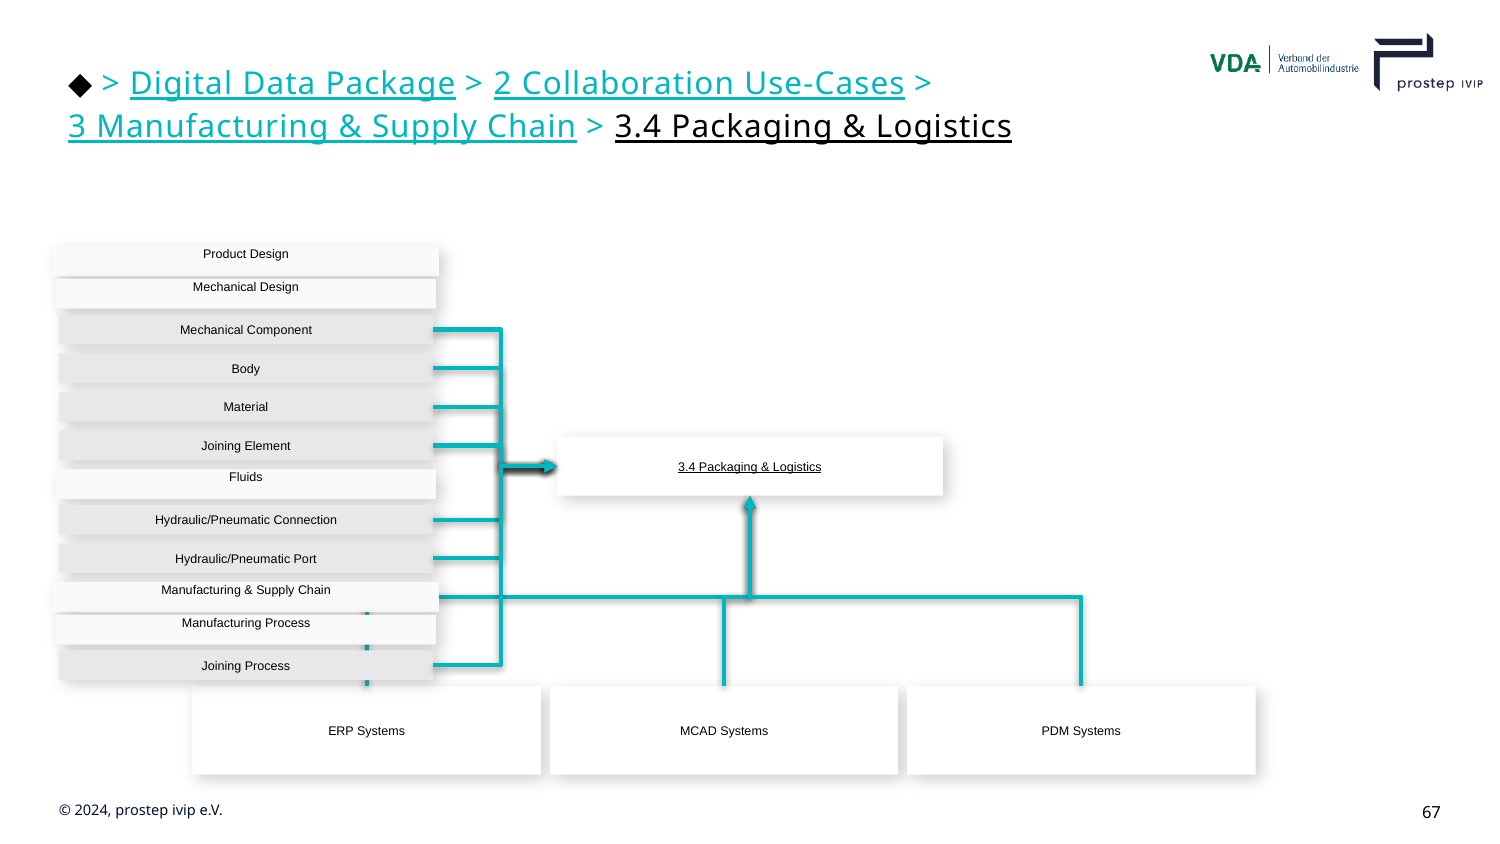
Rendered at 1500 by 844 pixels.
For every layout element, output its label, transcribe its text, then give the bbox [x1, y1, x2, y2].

text_box Hydraulic/Pneumatic Port [58, 543, 427, 574]
title ◆ > Digital Data Package > 2 Collaboration Use-Cases > 3 Manufacturing & Supply Chain > 3.4 Packaging & Logistics [53, 55, 1177, 158]
text_box ERP Systems [192, 685, 457, 775]
text_box Joining Process [58, 650, 434, 681]
text_box Mechanical Component [58, 314, 434, 345]
text_box Material [58, 391, 426, 422]
picture [1373, 32, 1483, 92]
text_box Body [58, 353, 427, 384]
text_box 3.4 Packaging & Logistics [658, 436, 815, 496]
text_box MCAD Systems [658, 685, 899, 775]
text_box Product Design [52, 246, 440, 277]
text_box Mechanical Design [55, 278, 437, 310]
text_box PDM Systems [906, 685, 1256, 775]
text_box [432, 406, 558, 445]
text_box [432, 329, 558, 367]
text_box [432, 367, 558, 406]
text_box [820, 425, 1012, 757]
text_box Manufacturing & Supply Chain [52, 581, 427, 613]
text_box Manufacturing Process [55, 614, 427, 645]
text_box Fluids [55, 468, 426, 500]
text_box Joining Element [58, 430, 426, 461]
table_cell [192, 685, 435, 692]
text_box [462, 399, 654, 783]
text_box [432, 445, 558, 464]
text_box Hydraulic/Pneumatic Connection [58, 504, 426, 535]
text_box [641, 577, 815, 605]
picture [1208, 43, 1360, 75]
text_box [432, 466, 558, 666]
